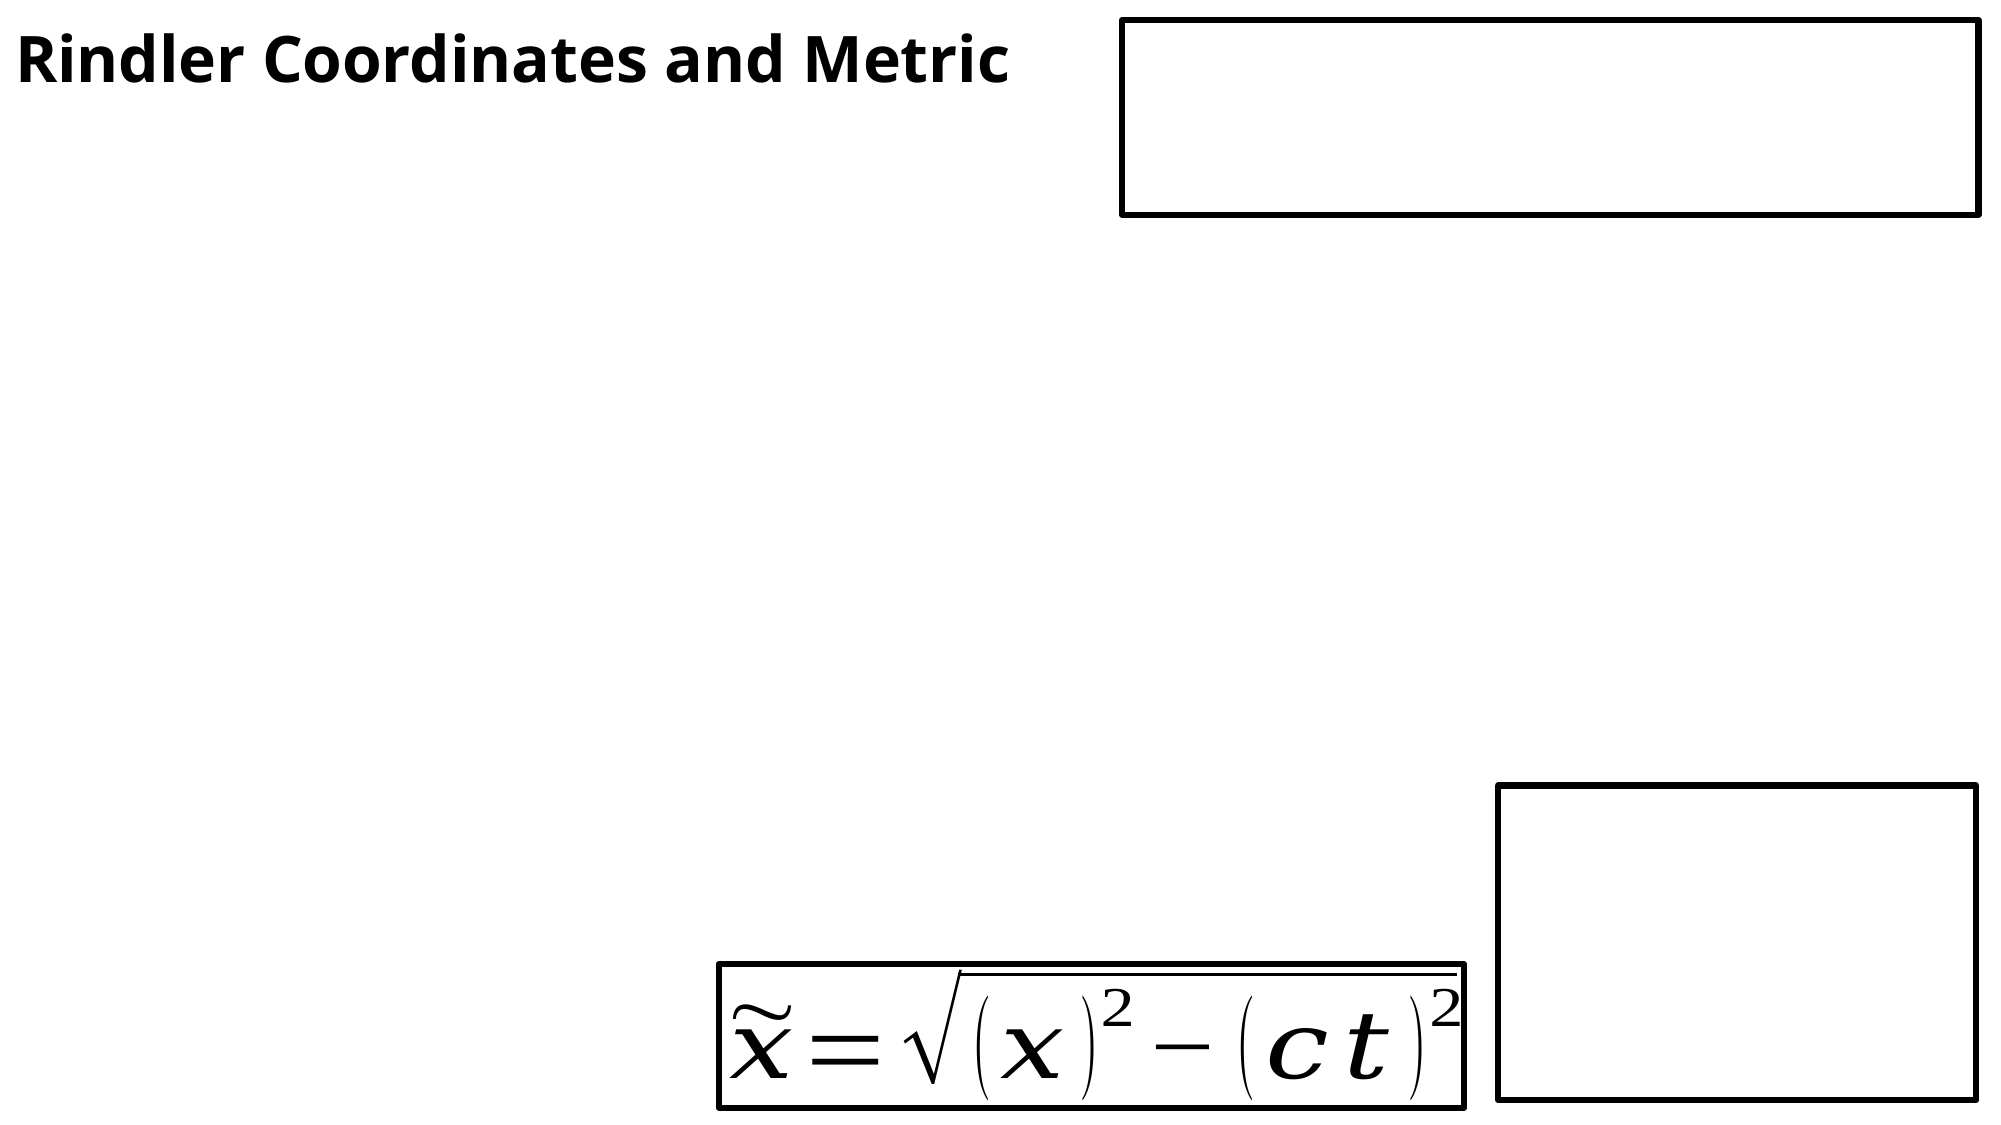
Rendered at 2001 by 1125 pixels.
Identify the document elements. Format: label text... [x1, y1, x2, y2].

title Rindler Coordinates and Metric [0, 0, 1086, 124]
